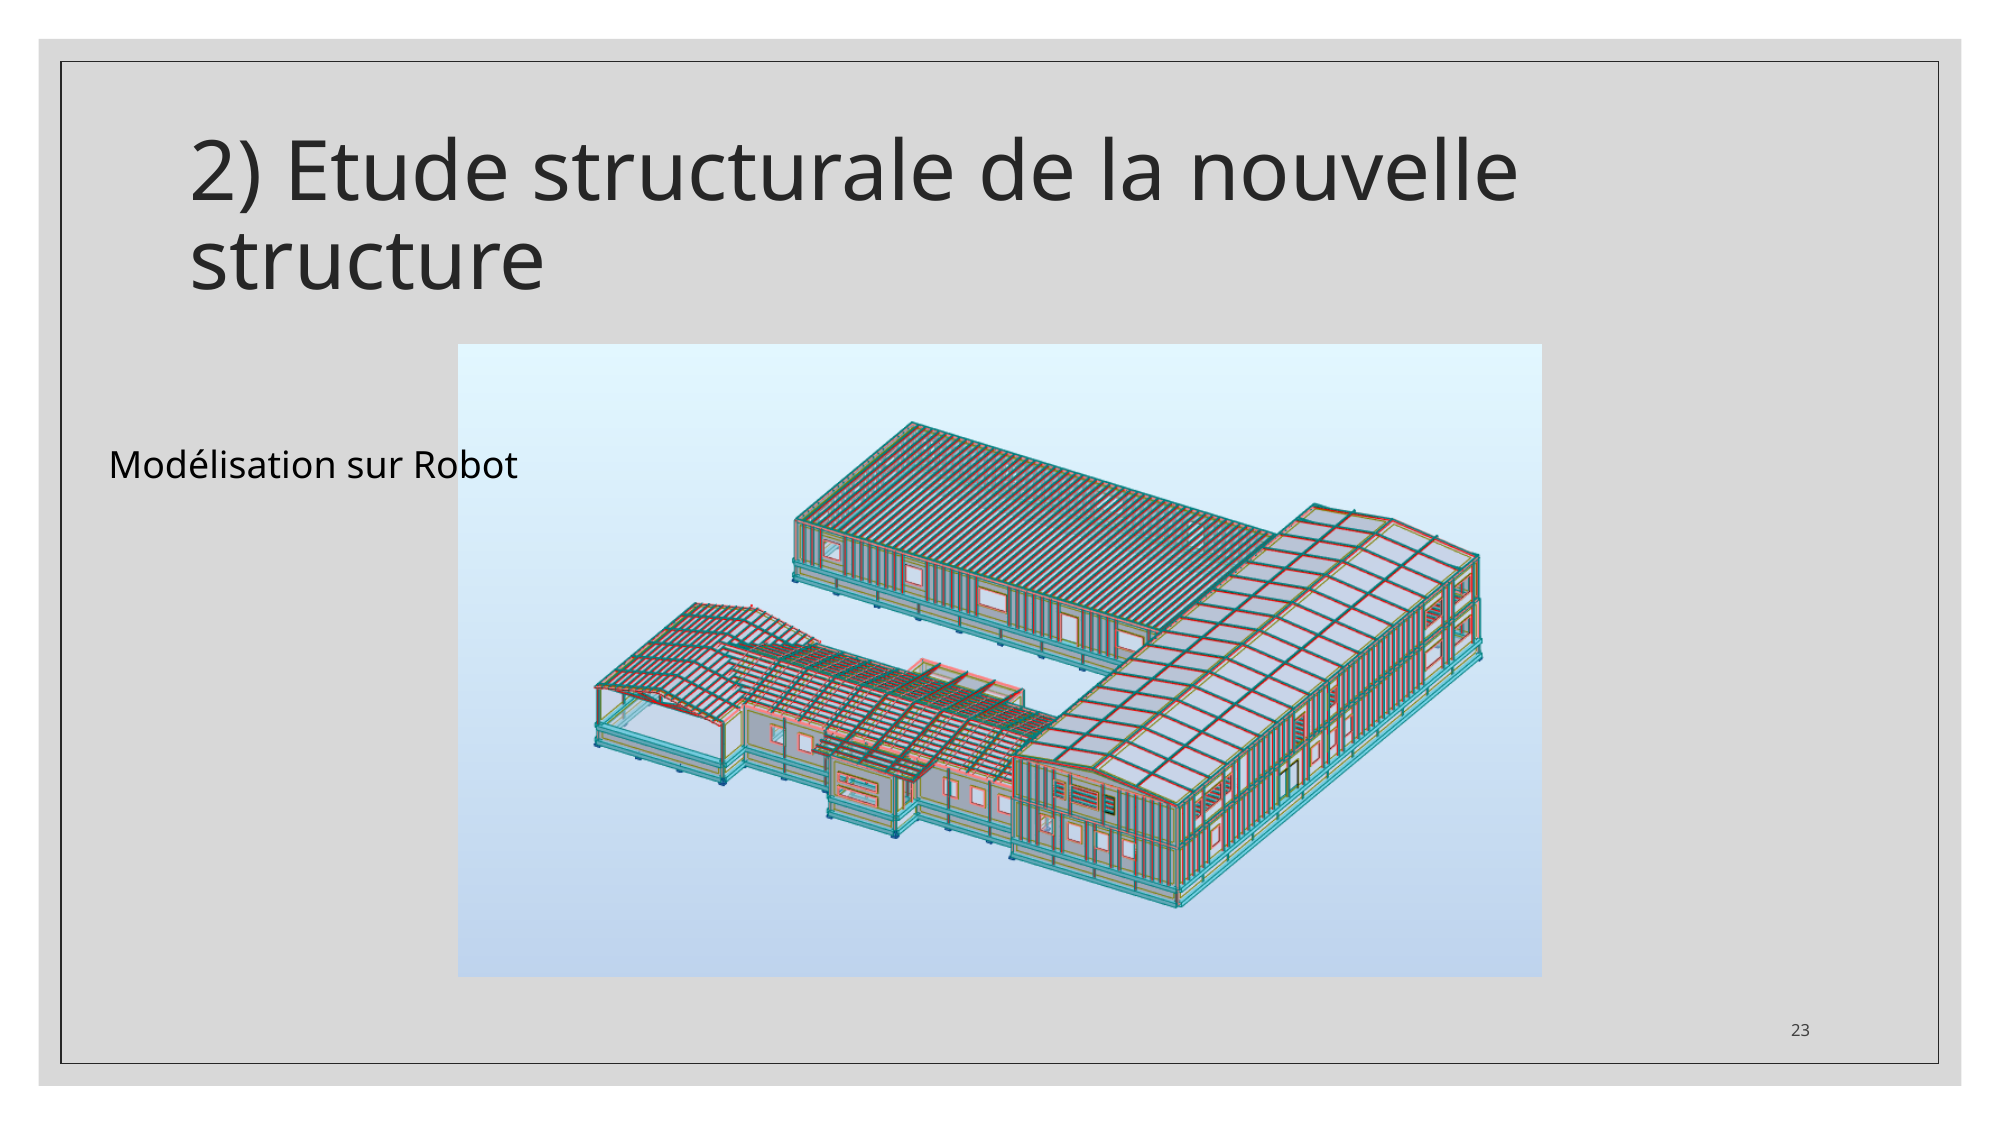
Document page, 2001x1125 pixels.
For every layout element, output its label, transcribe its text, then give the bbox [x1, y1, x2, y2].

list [458, 344, 1542, 977]
slide_number 23 [1687, 990, 1825, 1050]
text_box Modélisation sur Robot [93, 433, 452, 494]
title 2) Etude structurale de la nouvelle structure [174, 105, 1825, 331]
